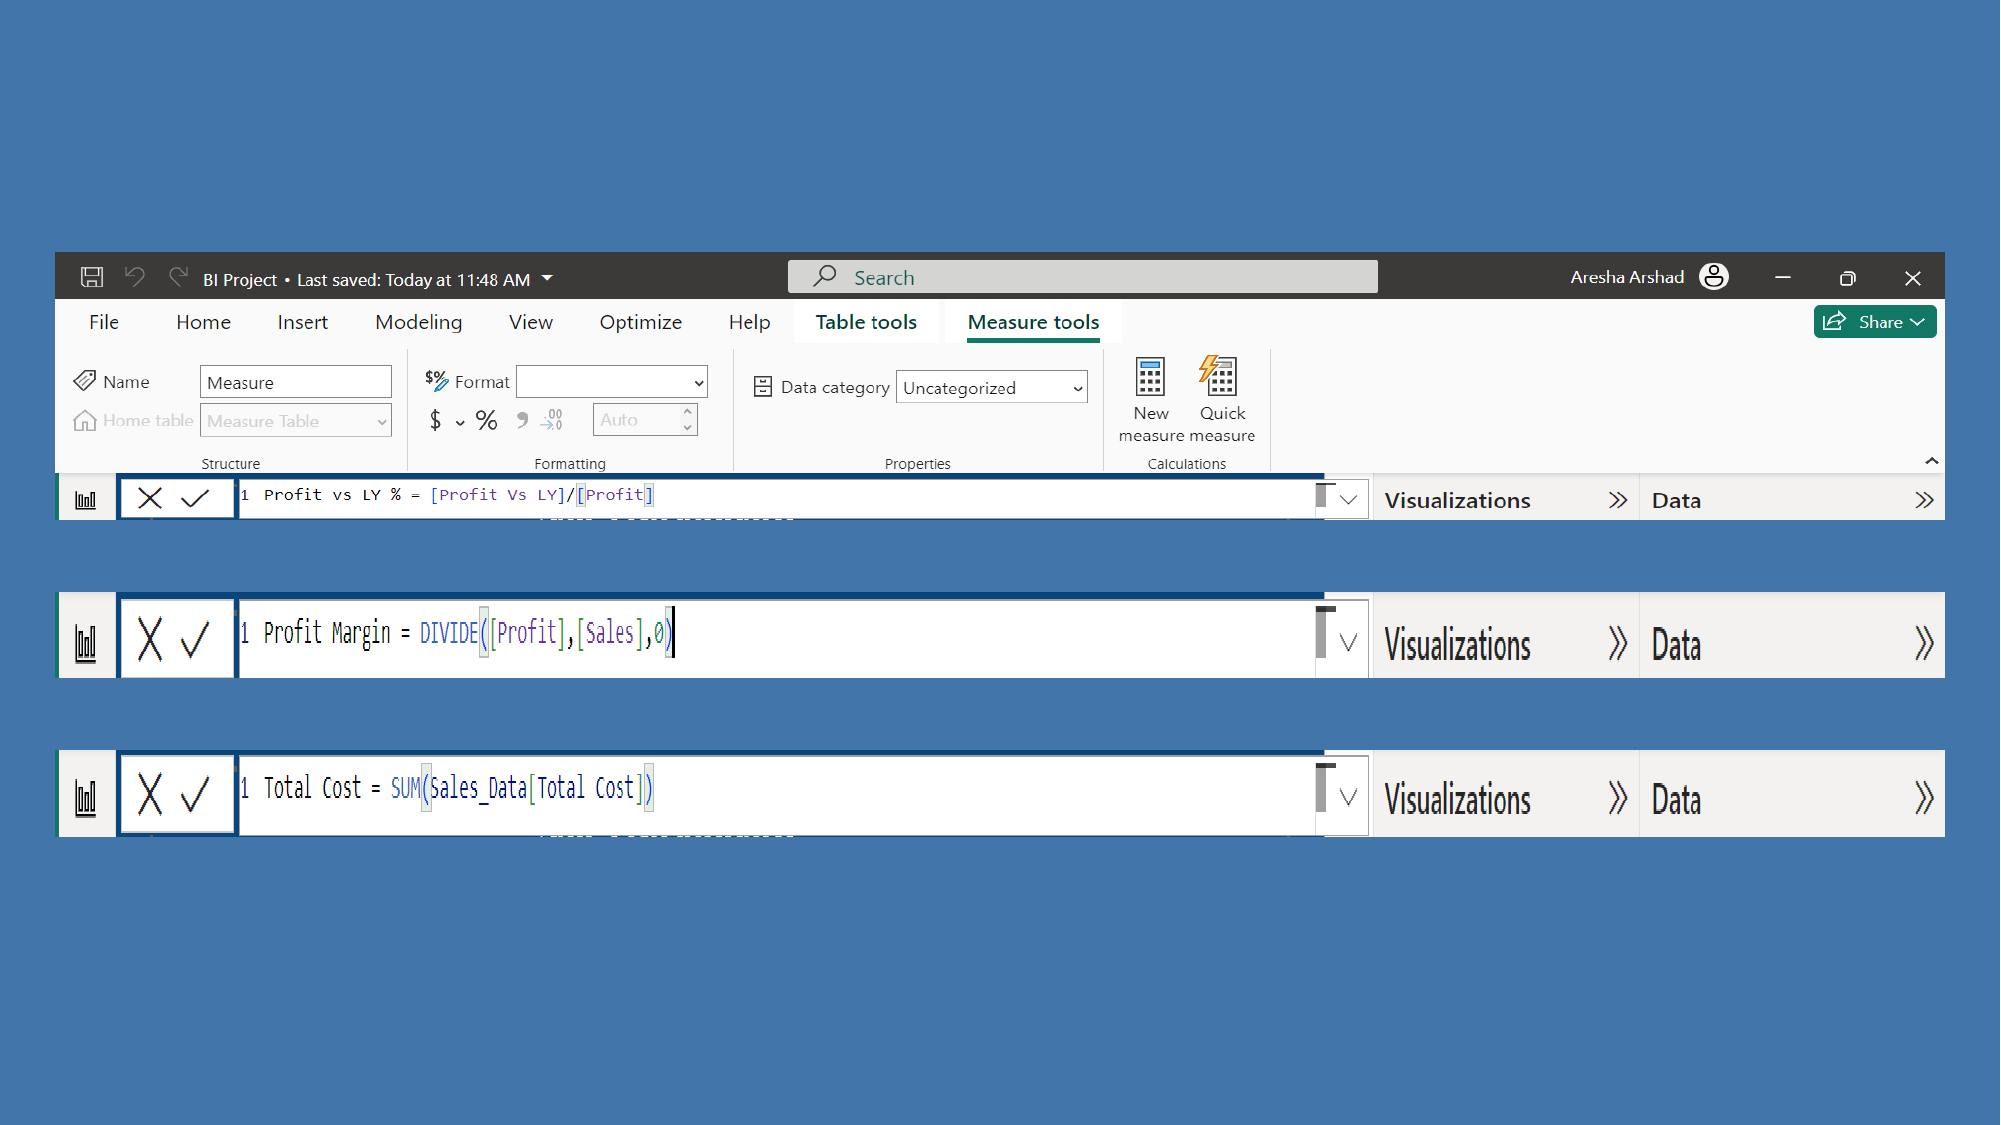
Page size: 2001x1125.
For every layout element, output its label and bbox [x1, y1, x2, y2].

picture [55, 252, 1945, 520]
picture [55, 750, 1945, 837]
picture [55, 592, 1945, 678]
